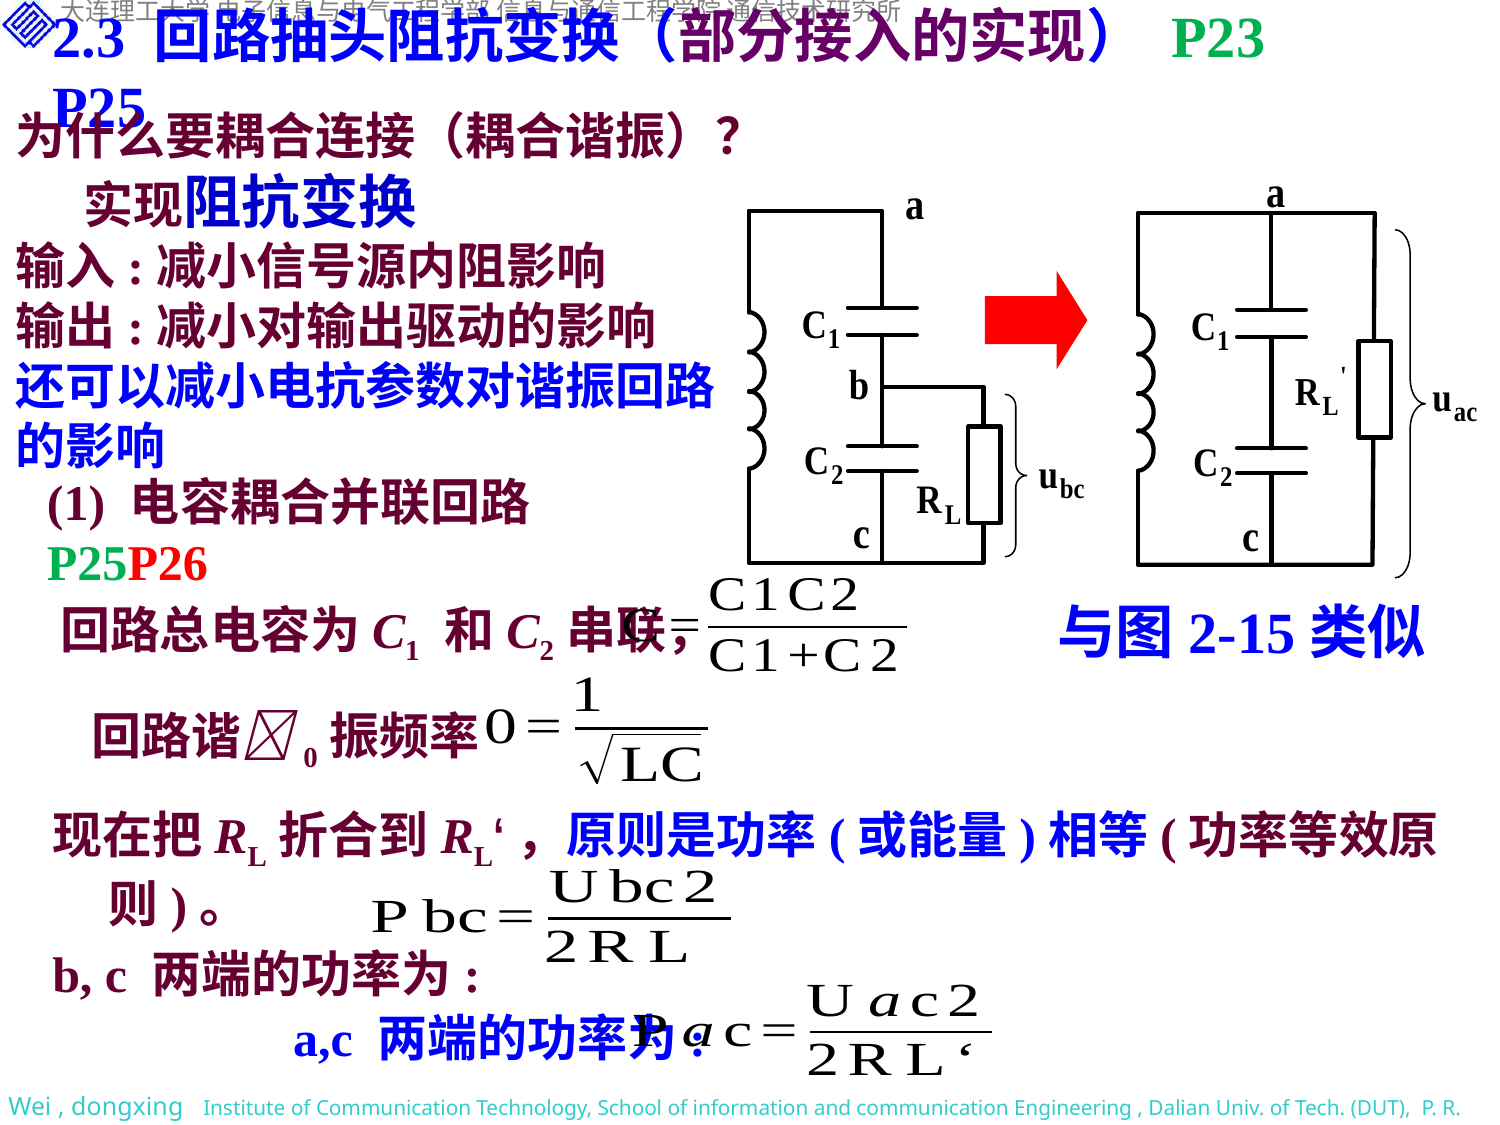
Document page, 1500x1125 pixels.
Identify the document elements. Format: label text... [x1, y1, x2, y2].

text_box 回路总电容为C1 和C2串联， [45, 590, 766, 674]
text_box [738, 163, 1495, 579]
text_box a,c 两端的功率为: [278, 998, 728, 1070]
text_box 现在把RL折合到RL‘，原则是功率(或能量)相等(功率等效原则)。 b, c 两端的功率为: [37, 796, 1476, 950]
title 2.3 回路抽头阻抗变换（部分接入的实现） P23 P25 [37, 37, 1395, 100]
text_box (1) 电容耦合并联回路 P25P26 [32, 498, 732, 562]
text_box 回路谐0振频率 [76, 697, 514, 769]
picture [0, 0, 59, 49]
text_box 与图2-15类似 [1042, 586, 1471, 673]
text_box 为什么要耦合连接（耦合谐振）？ 实现阻抗变换 输入:减小信号源内阻影响 输出:减小对输出驱动的影响 还可以减小电抗参数对谐振回路的影响 [0, 145, 763, 435]
